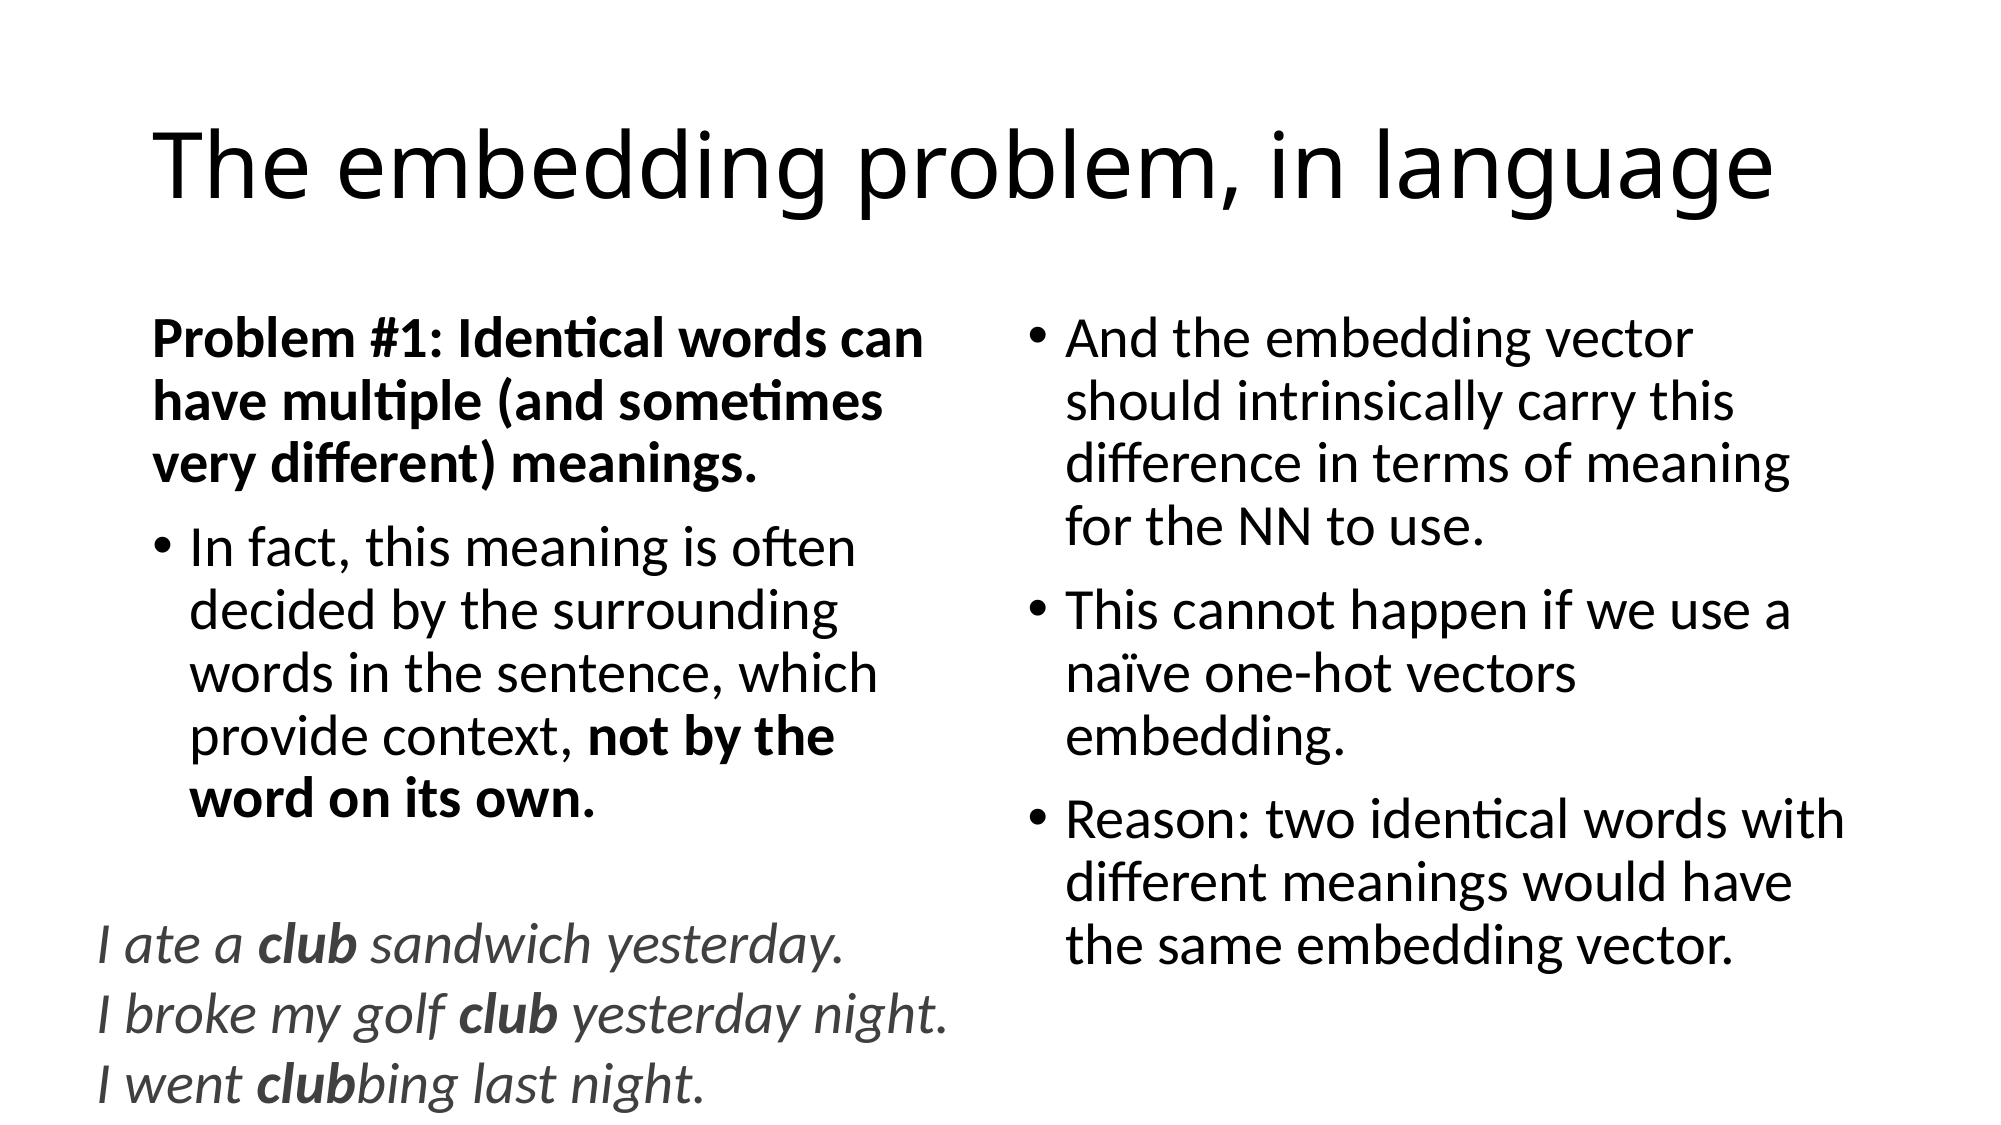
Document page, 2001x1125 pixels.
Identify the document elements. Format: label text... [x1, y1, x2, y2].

list And the embedding vector should intrinsically carry this difference in terms of meaning for the NN to use. This cannot happen if we use a naïve one-hot vectors embedding. Reason: two identical words with different meanings would have the same embedding vector. [1012, 299, 1863, 1116]
title The embedding problem, in language [137, 59, 1863, 278]
list Problem #1: Identical words can have multiple (and sometimes very different) meanings. In fact, this meaning is often decided by the surrounding words in the sentence, which provide context, not by the word on its own. [137, 299, 988, 897]
text_box I ate a club sandwich yesterday. I broke my golf club yesterday night. I went clubbing last night. [81, 897, 1000, 1123]
